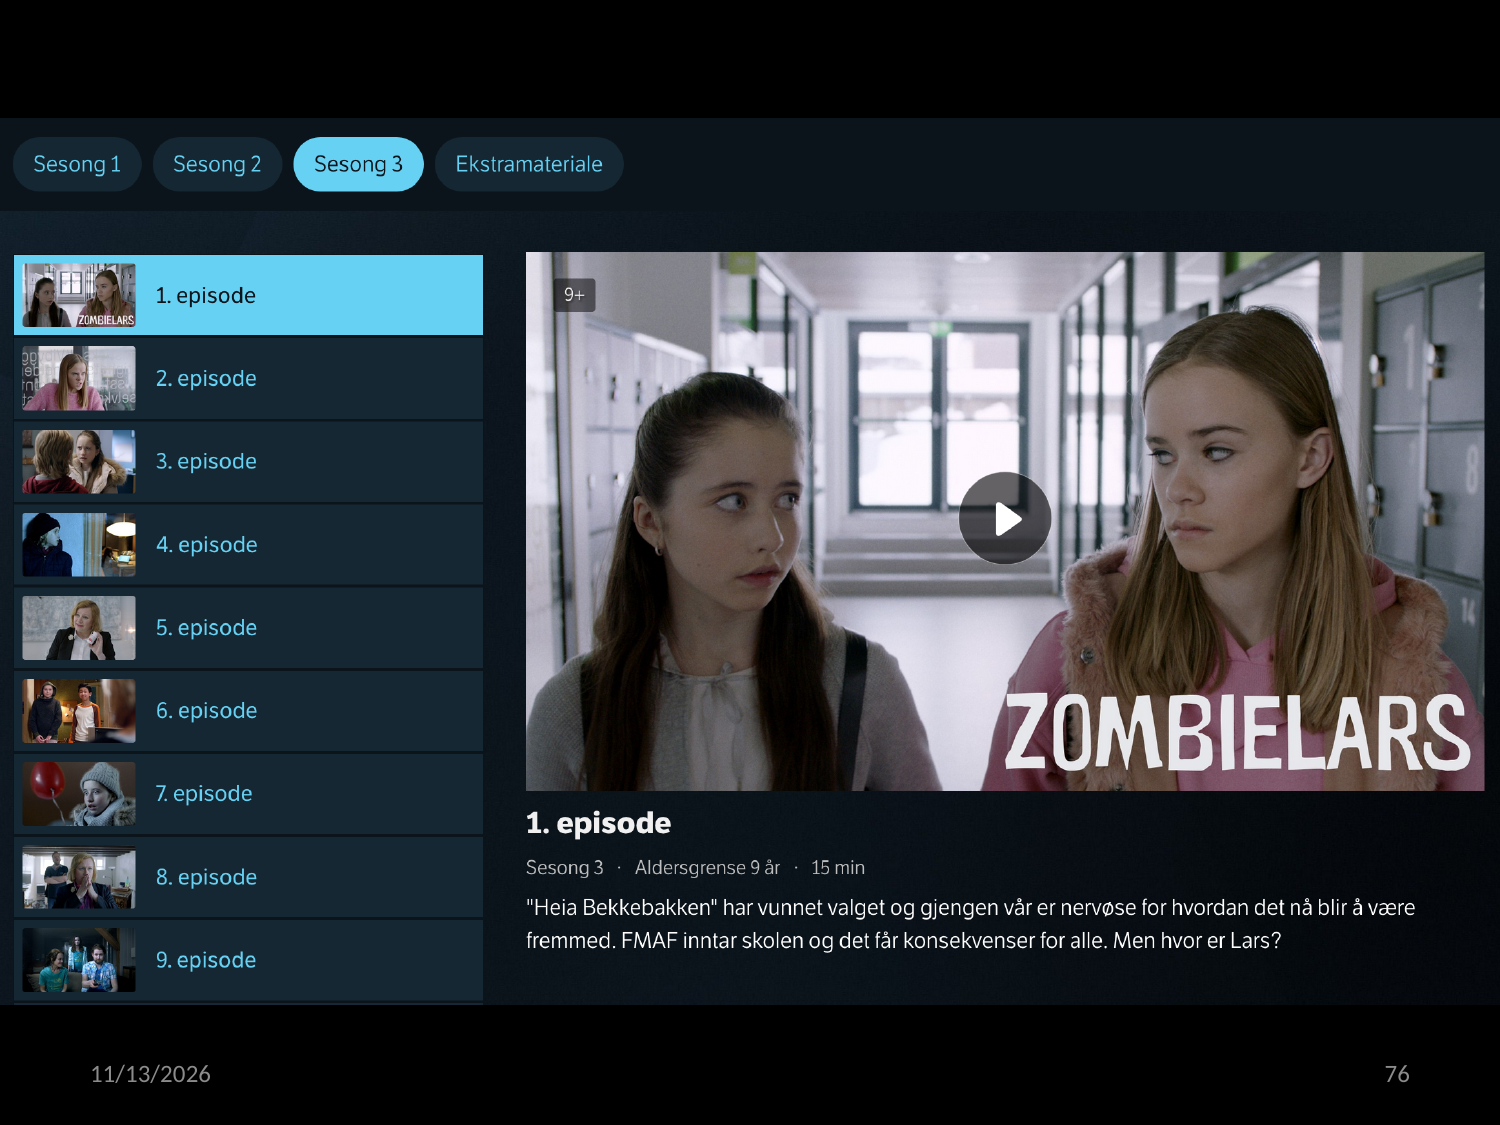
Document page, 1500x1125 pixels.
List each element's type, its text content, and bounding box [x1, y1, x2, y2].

slide_number 76 [1074, 1042, 1425, 1103]
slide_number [75, 1042, 425, 1103]
picture [0, 118, 1500, 1005]
